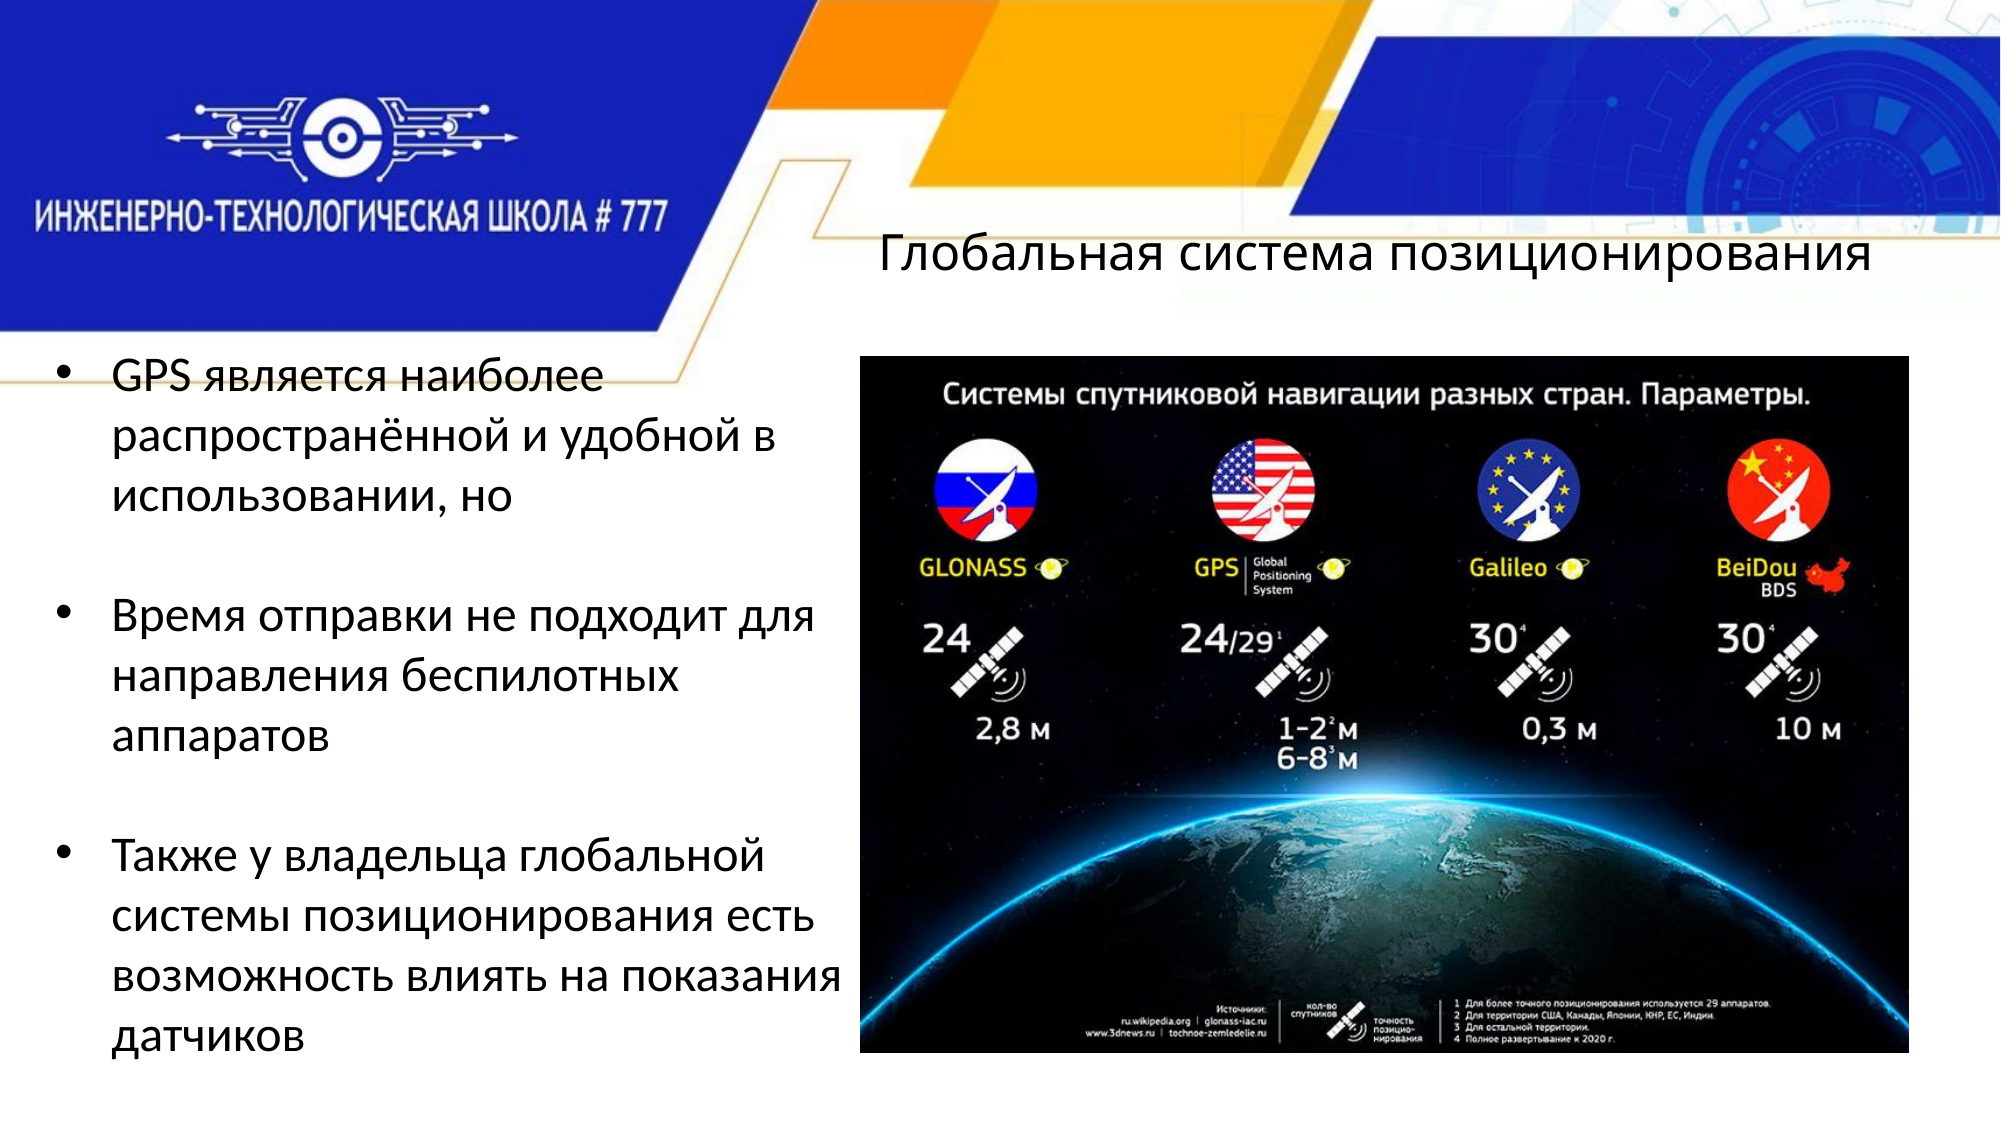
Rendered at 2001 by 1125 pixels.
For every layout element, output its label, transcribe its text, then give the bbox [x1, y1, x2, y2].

picture [0, 0, 2001, 1125]
text_box Глобальная система позиционирования [863, 213, 1890, 288]
text_box GPS является наиболее распространённой и удобной в использовании, но Время отправки не подходит для направления беспилотных аппаратов Также у владельца глобальной системы позиционирования есть возможность влиять на показания датчиков [40, 333, 861, 1069]
